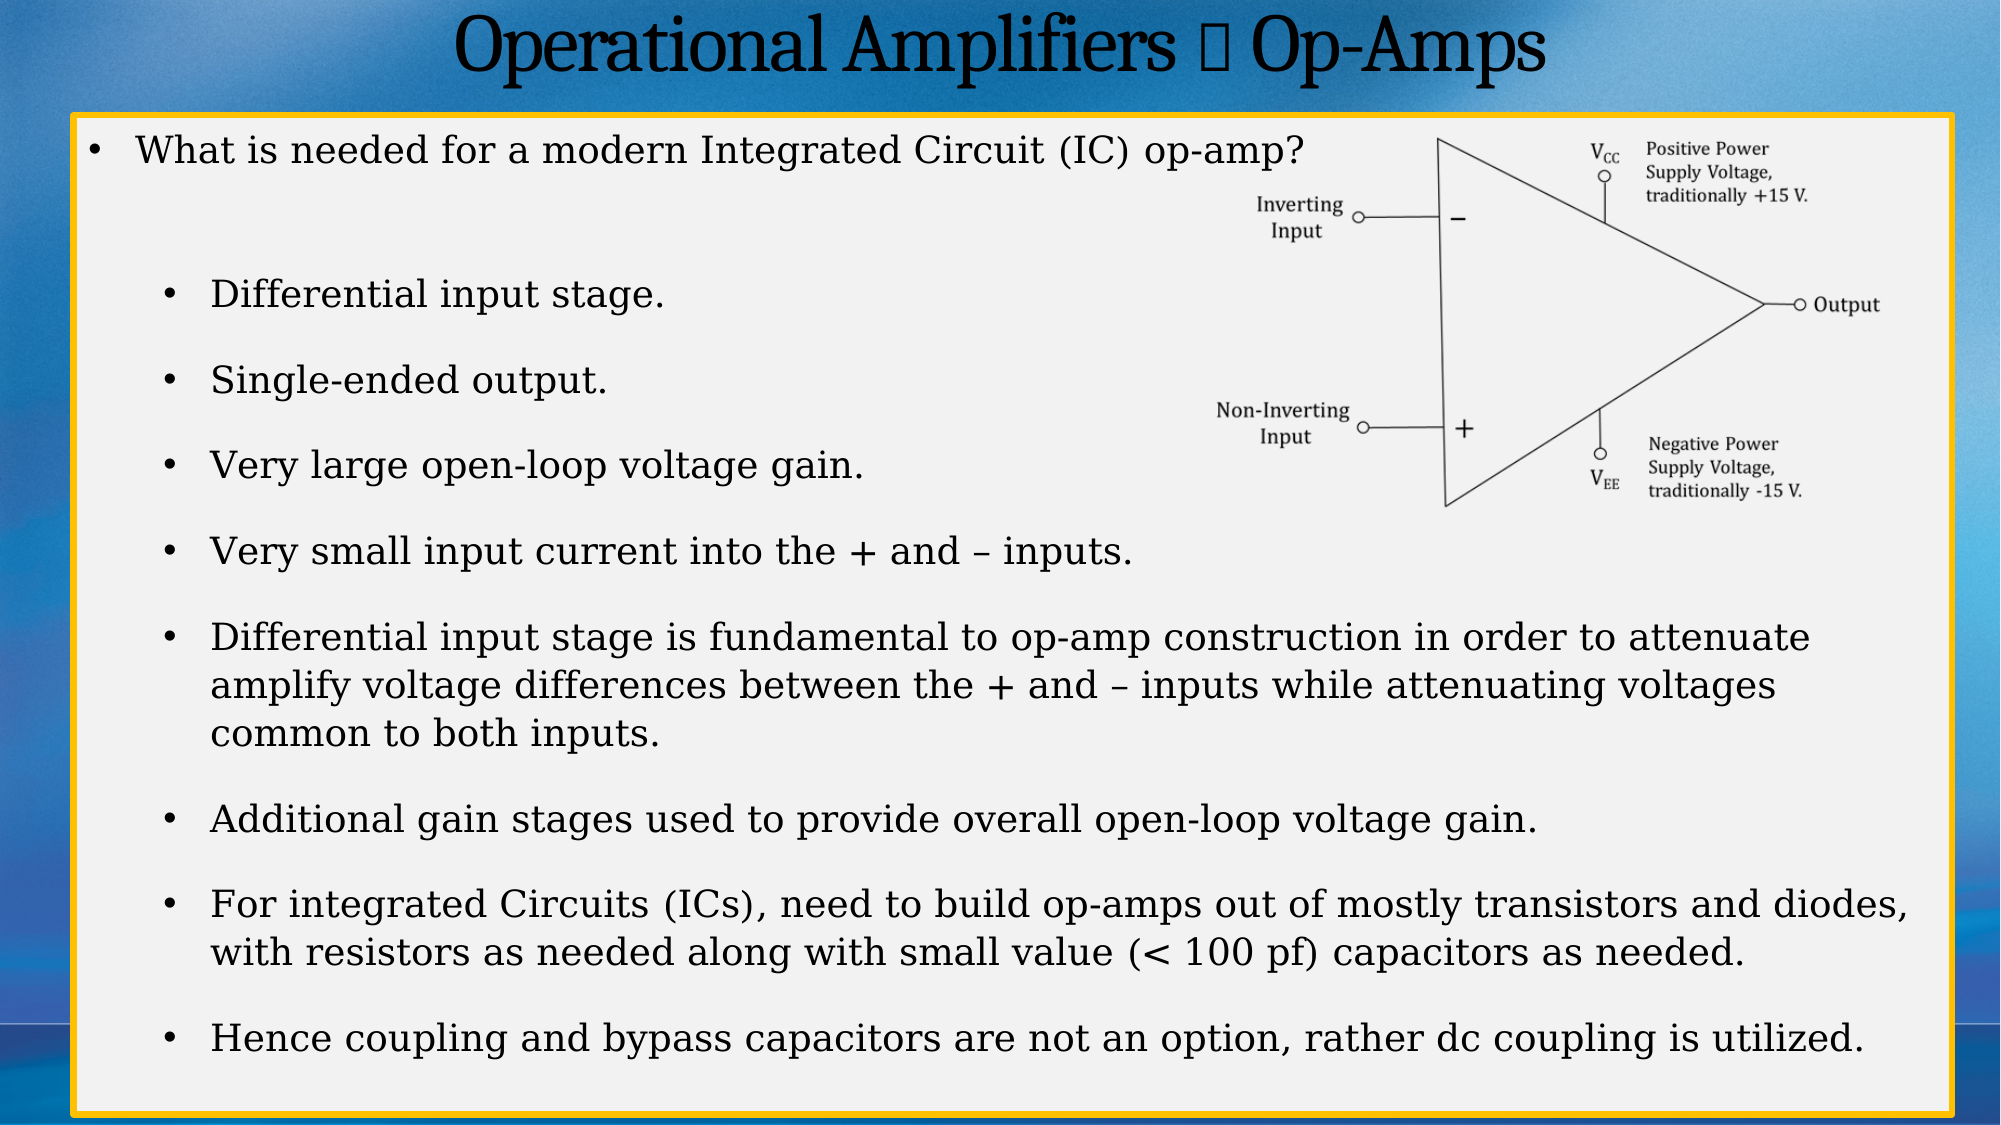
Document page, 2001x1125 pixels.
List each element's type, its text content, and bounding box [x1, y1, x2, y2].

text_box What is needed for a modern Integrated Circuit (IC) op-amp? Differential input stage. Single-ended output. Very large open-loop voltage gain. Very small input current into the + and – inputs. Differential input stage is fundamental to op-amp construction in order to attenuate amplify voltage differences between the + and – inputs while attenuating voltages common to both inputs. Additional gain stages used to provide overall open-loop voltage gain. For integrated Circuits (ICs), need to build op-amps out of mostly transistors and diodes, with resistors as needed along with small value (< 100 pf) capacitors as needed. Hence coupling and bypass capacitors are not an option, rather dc coupling is utilized. [73, 115, 1953, 1115]
picture [0, 0, 2001, 1125]
title Operational Amplifiers  Op-Amps [396, 0, 1606, 88]
